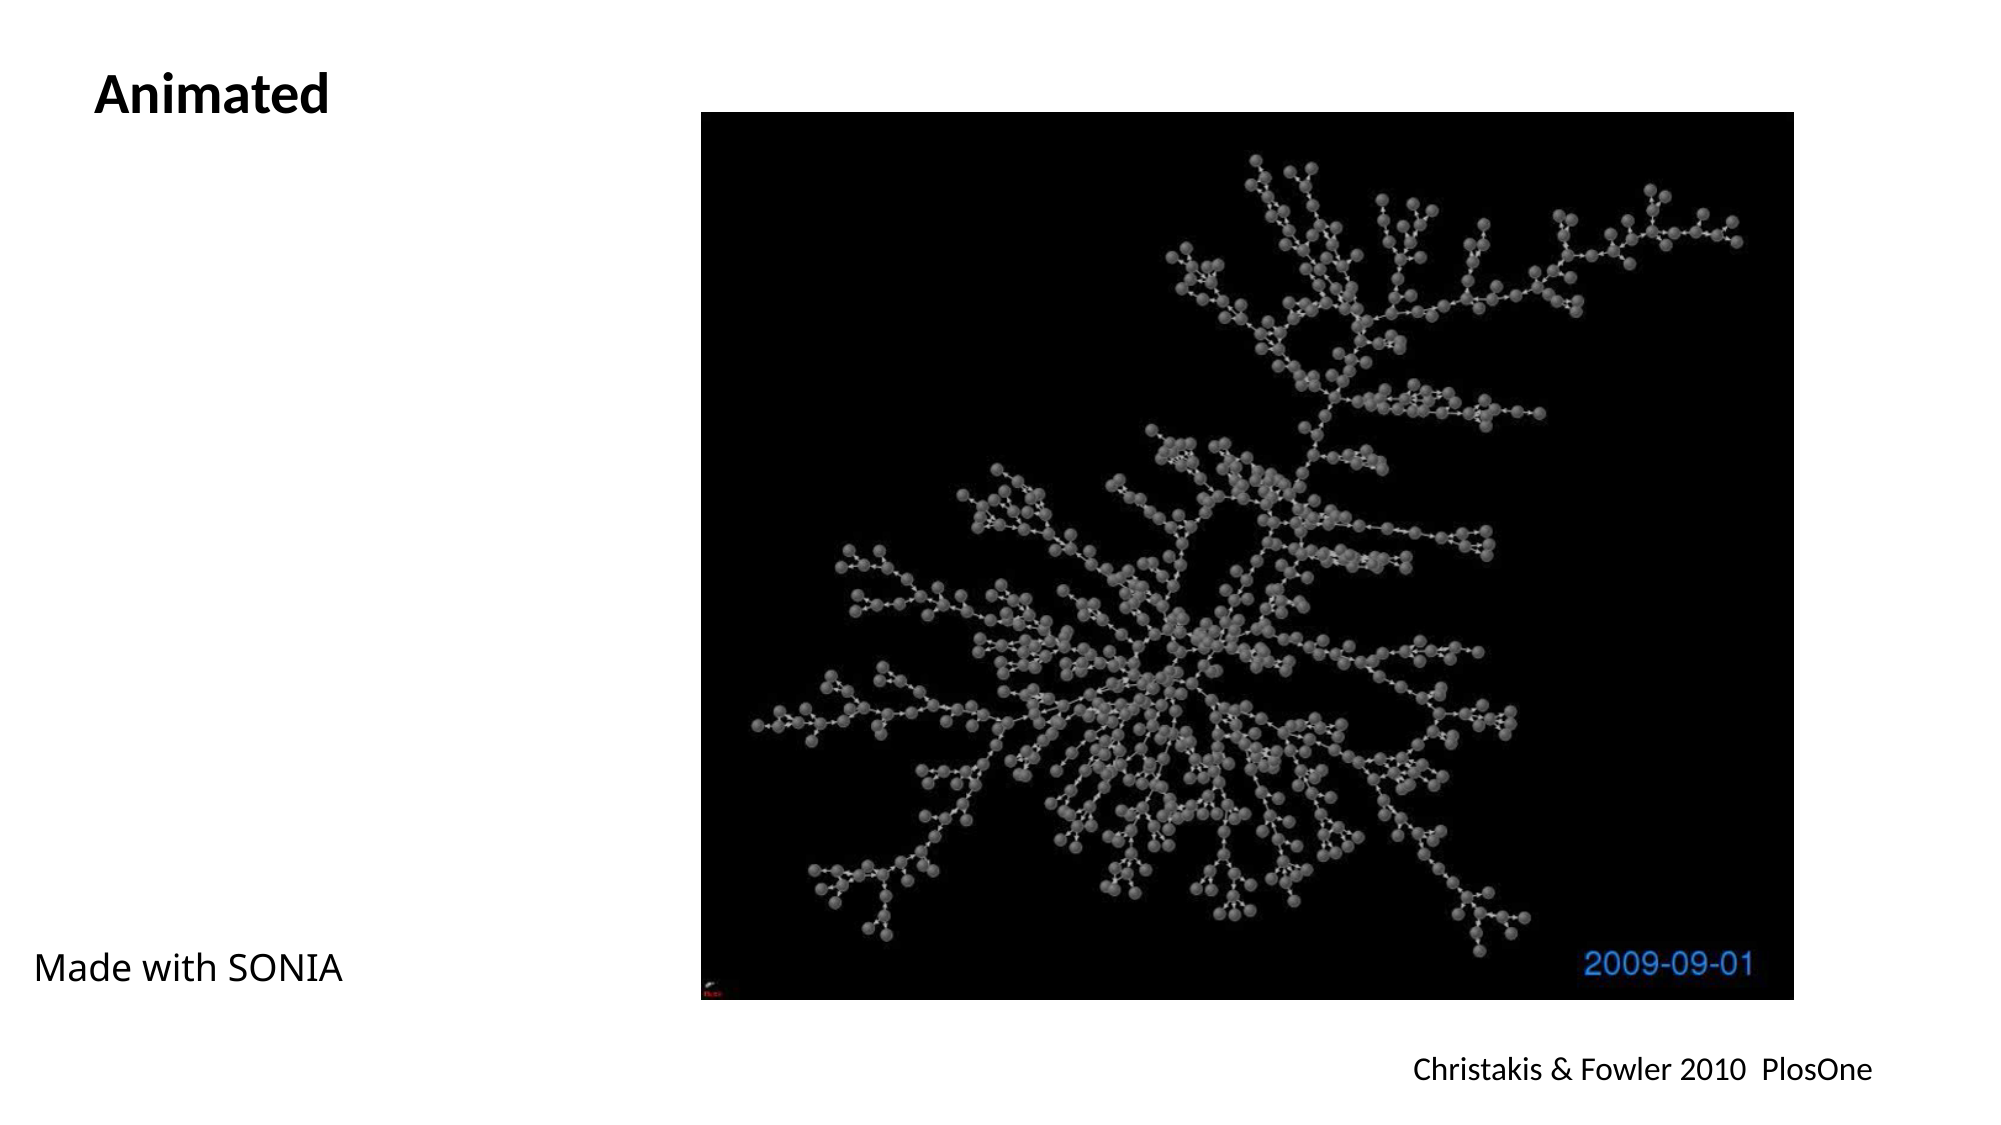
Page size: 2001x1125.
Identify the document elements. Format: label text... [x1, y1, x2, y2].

text_box Christakis & Fowler 2010 PlosOne [1398, 1039, 1981, 1095]
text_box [700, 111, 1795, 1001]
text_box Animated [79, 48, 347, 133]
title Made with SONIA [18, 882, 408, 1056]
